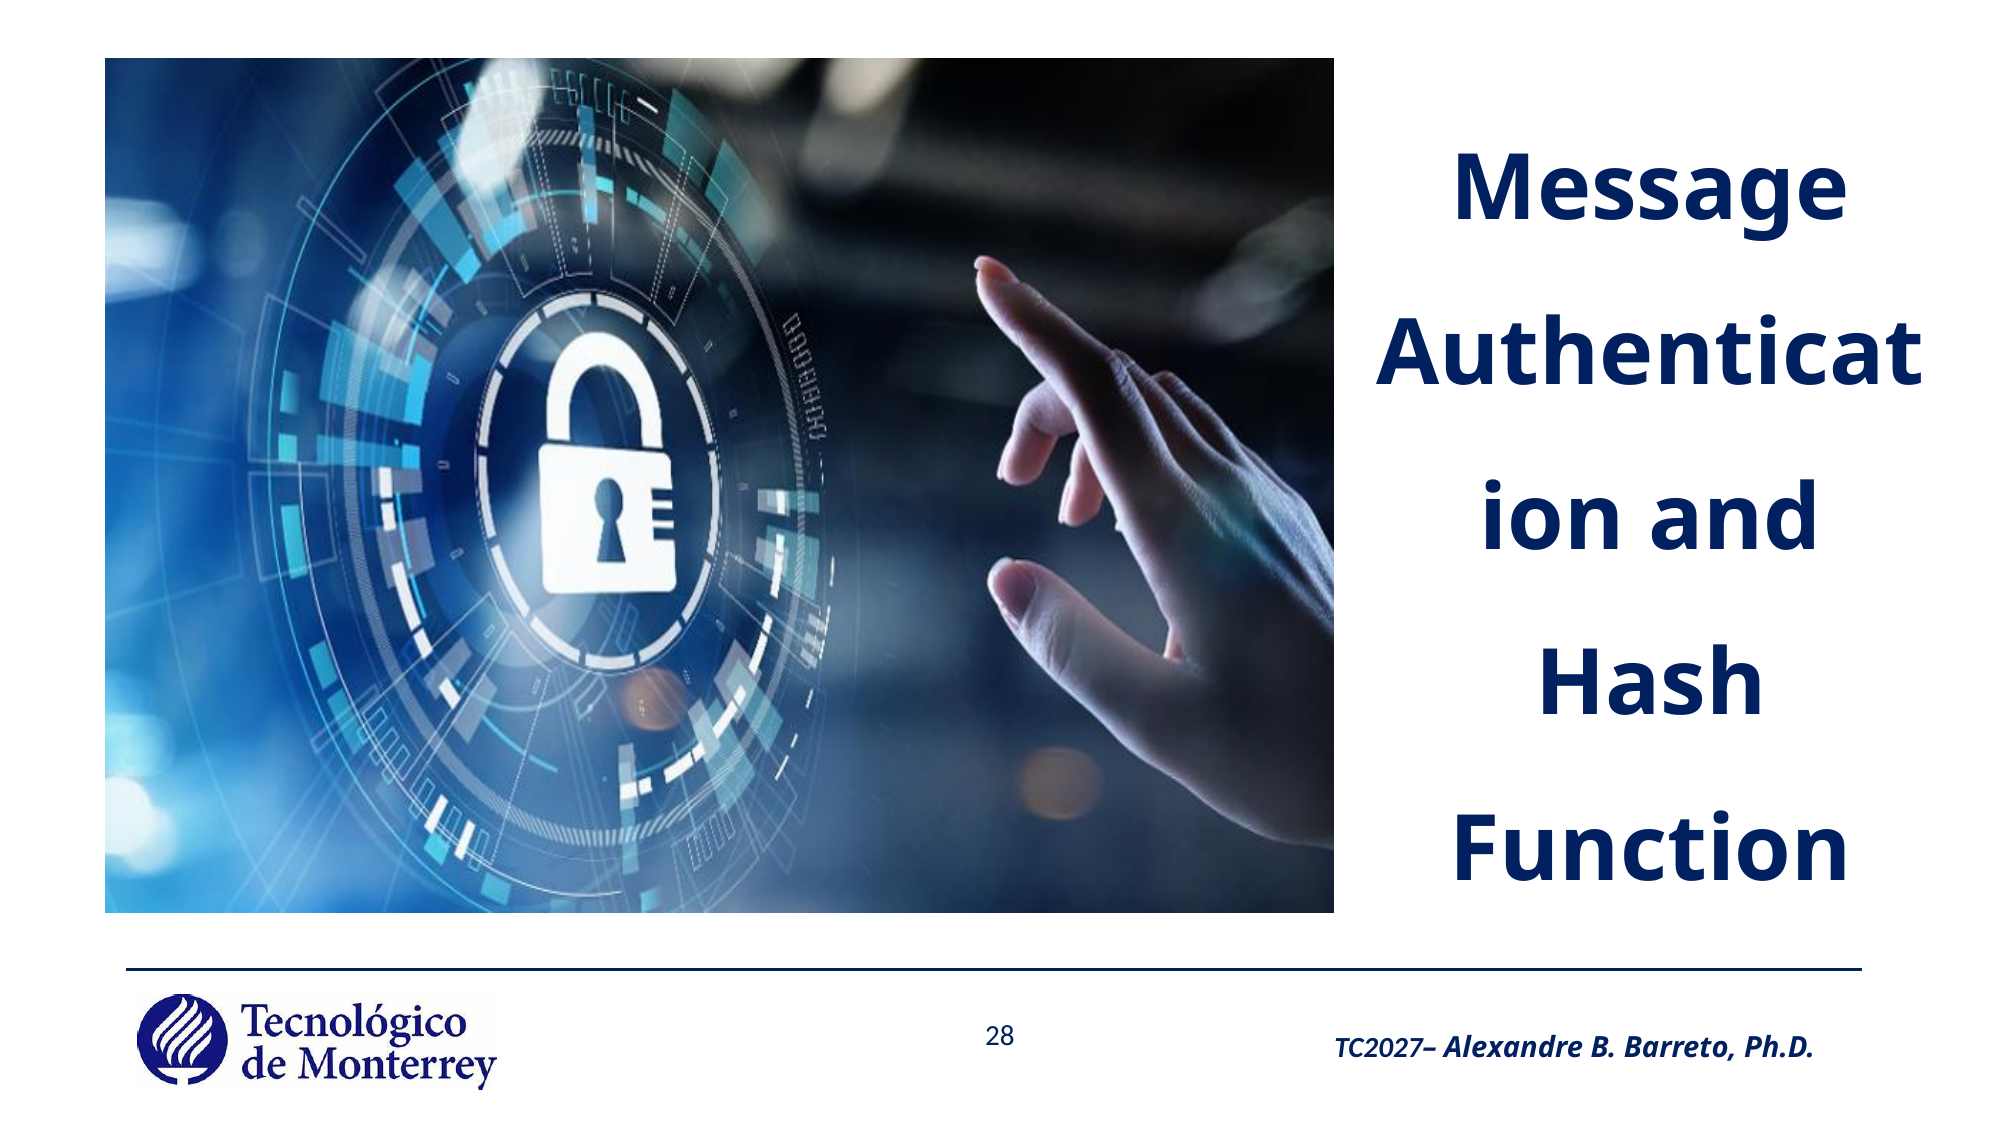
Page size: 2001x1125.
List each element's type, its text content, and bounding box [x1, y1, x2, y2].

picture [137, 994, 497, 1090]
title Message Authentication and Hash Function [1357, 58, 1944, 913]
picture [105, 58, 1334, 913]
